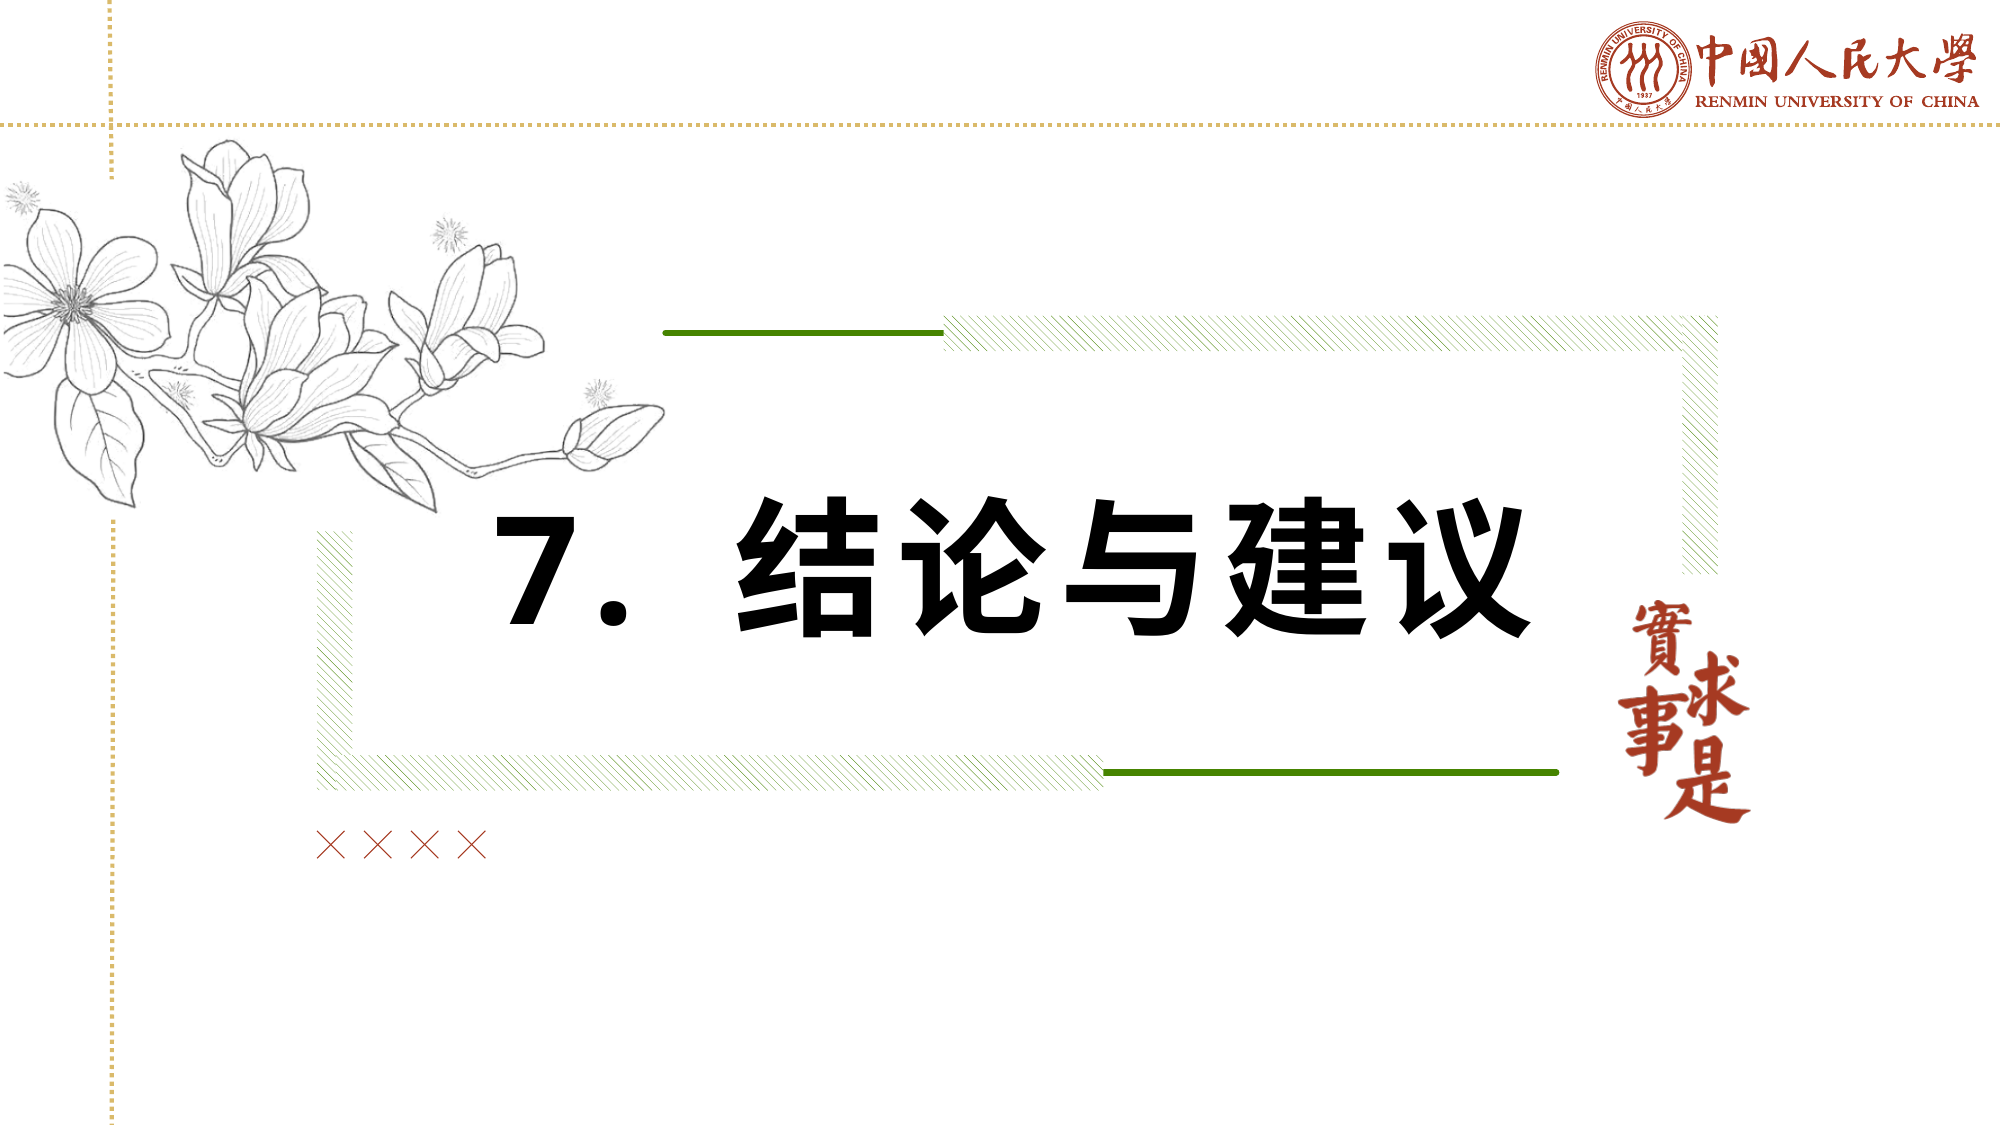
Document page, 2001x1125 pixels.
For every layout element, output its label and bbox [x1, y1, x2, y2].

picture [1542, 556, 1817, 894]
text_box [316, 315, 1718, 791]
picture [141, 0, 535, 656]
text_box [316, 830, 486, 859]
text_box [1595, 21, 1980, 118]
